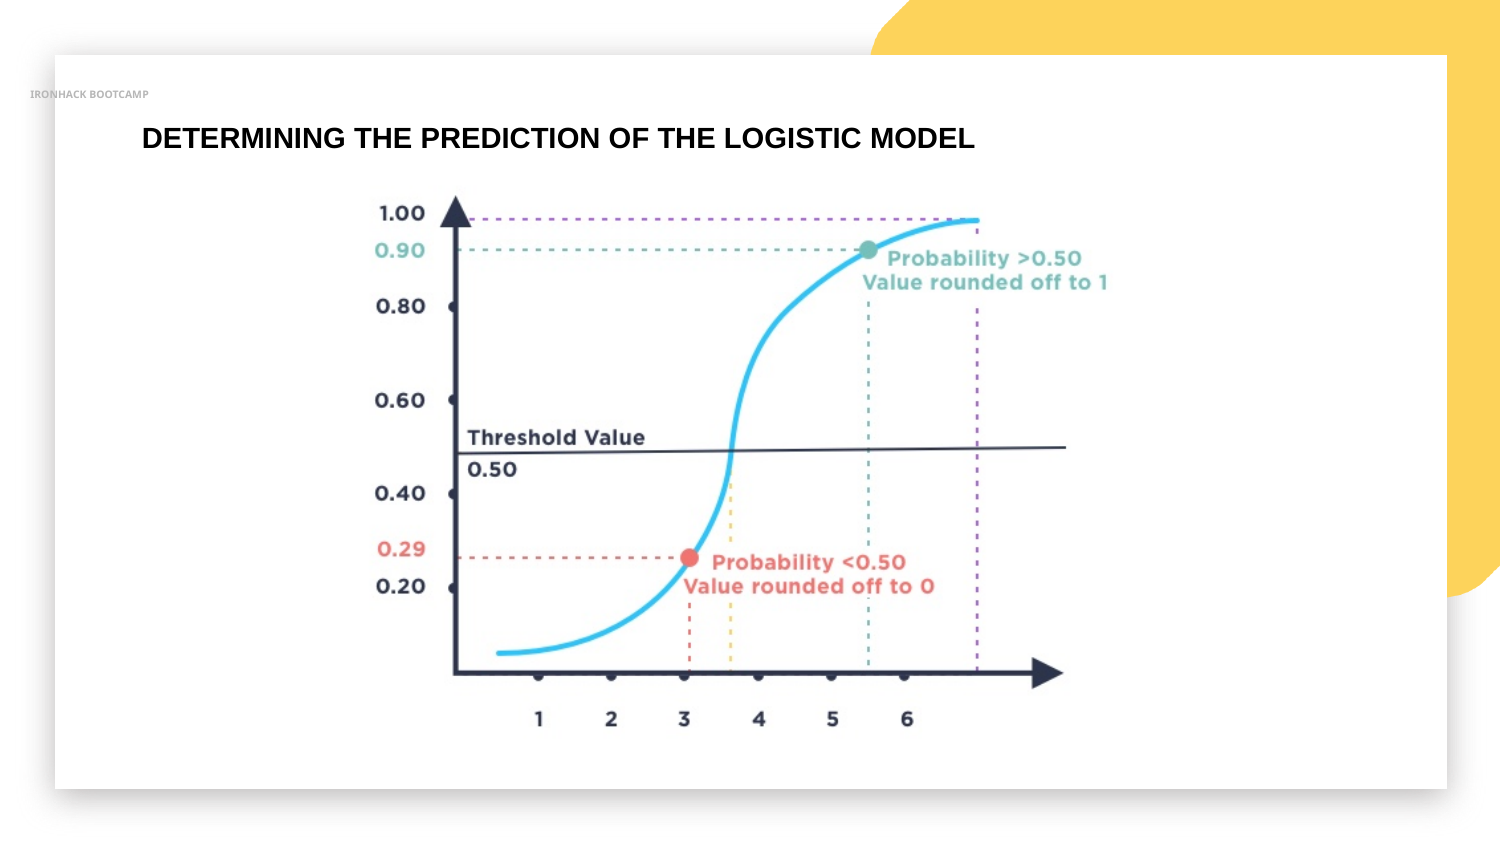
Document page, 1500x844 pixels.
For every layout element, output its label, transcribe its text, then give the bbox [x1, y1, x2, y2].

text_box IRONHACK BOOTCAMP [15, 71, 354, 108]
picture [0, 0, 1500, 844]
text_box DETERMINING THE PREDICTION OF THE LOGISTIC MODEL [126, 104, 1166, 183]
